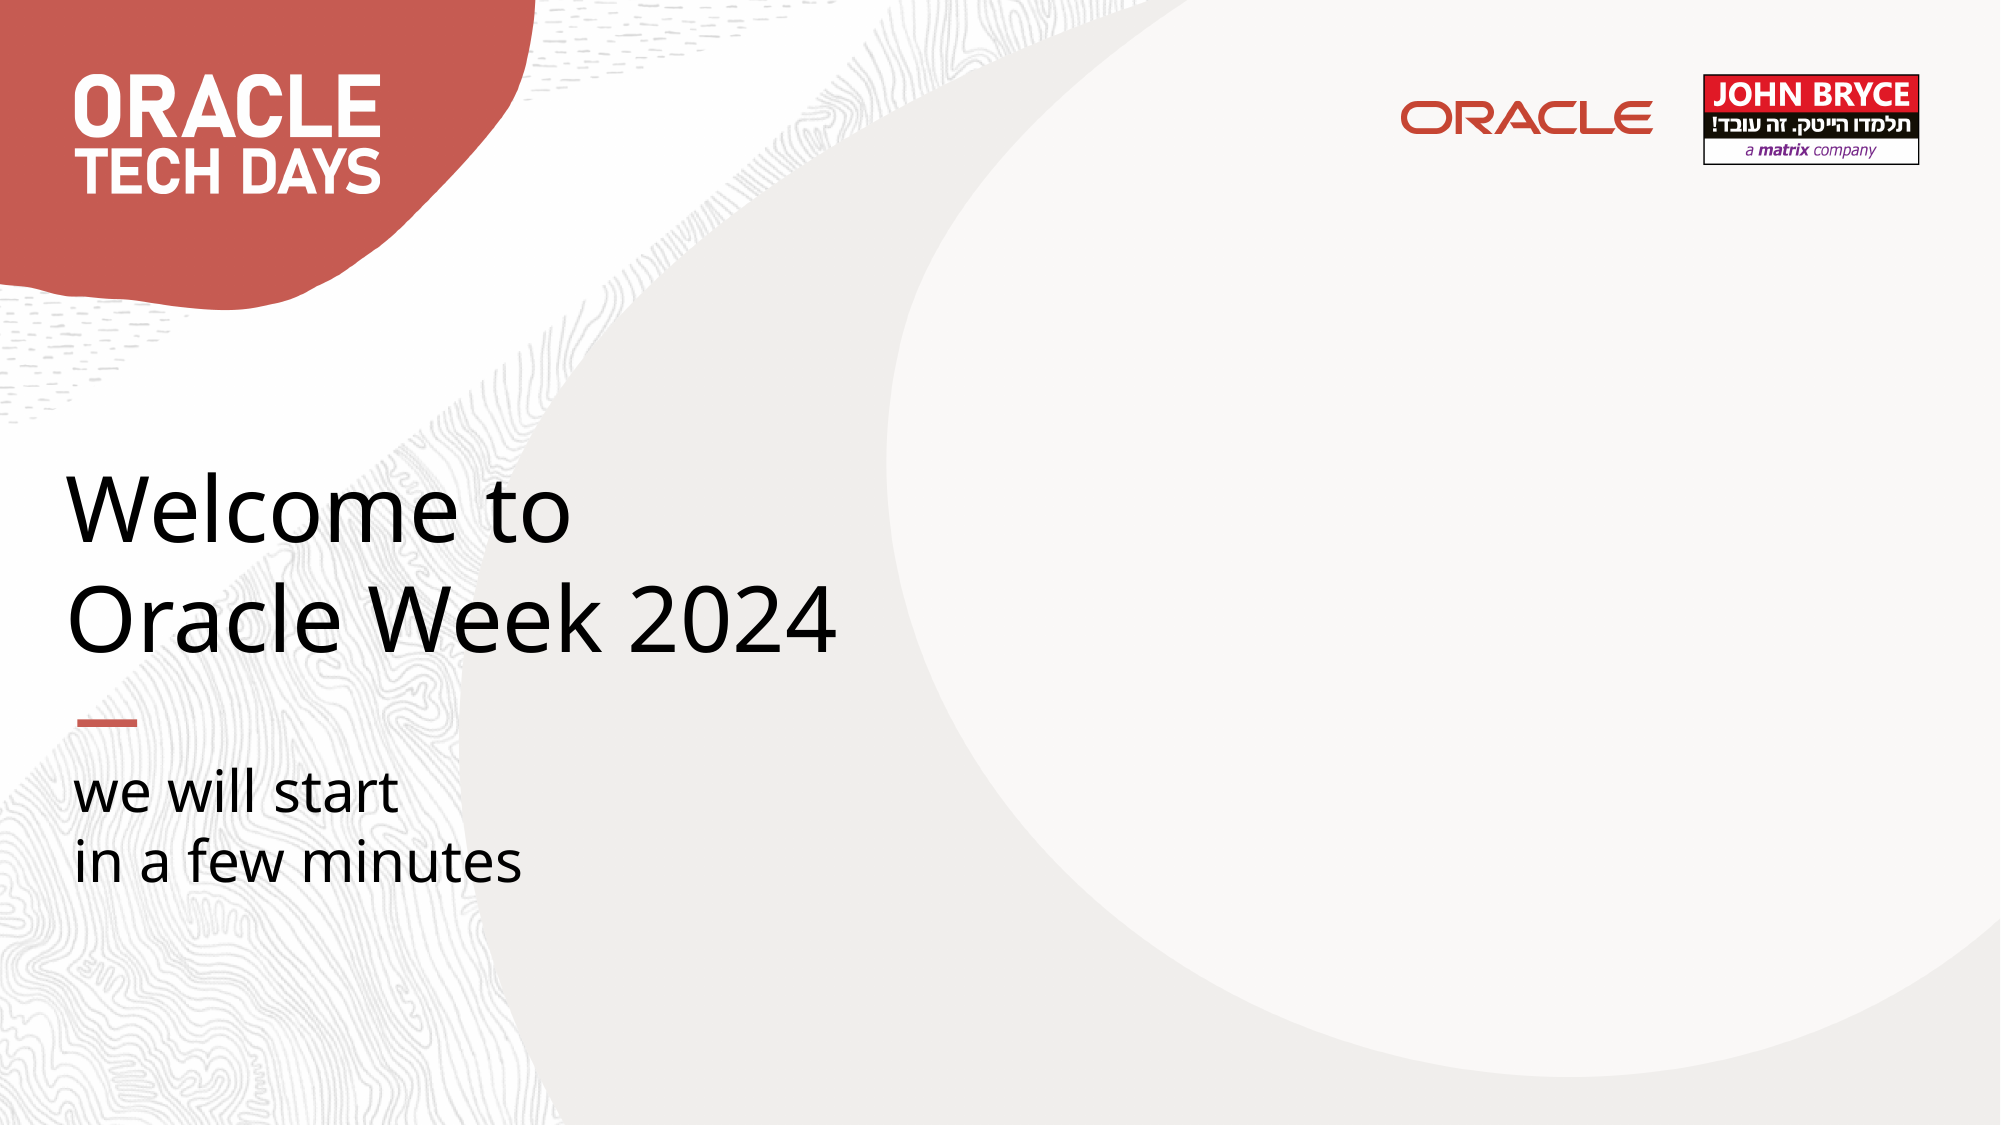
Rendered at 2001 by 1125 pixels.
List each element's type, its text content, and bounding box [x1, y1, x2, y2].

picture [0, 0, 2001, 1125]
text_box we will start in a few minutes [58, 746, 736, 902]
text_box Welcome to Oracle Week 2024 [50, 443, 935, 679]
text_box [76, 718, 138, 728]
